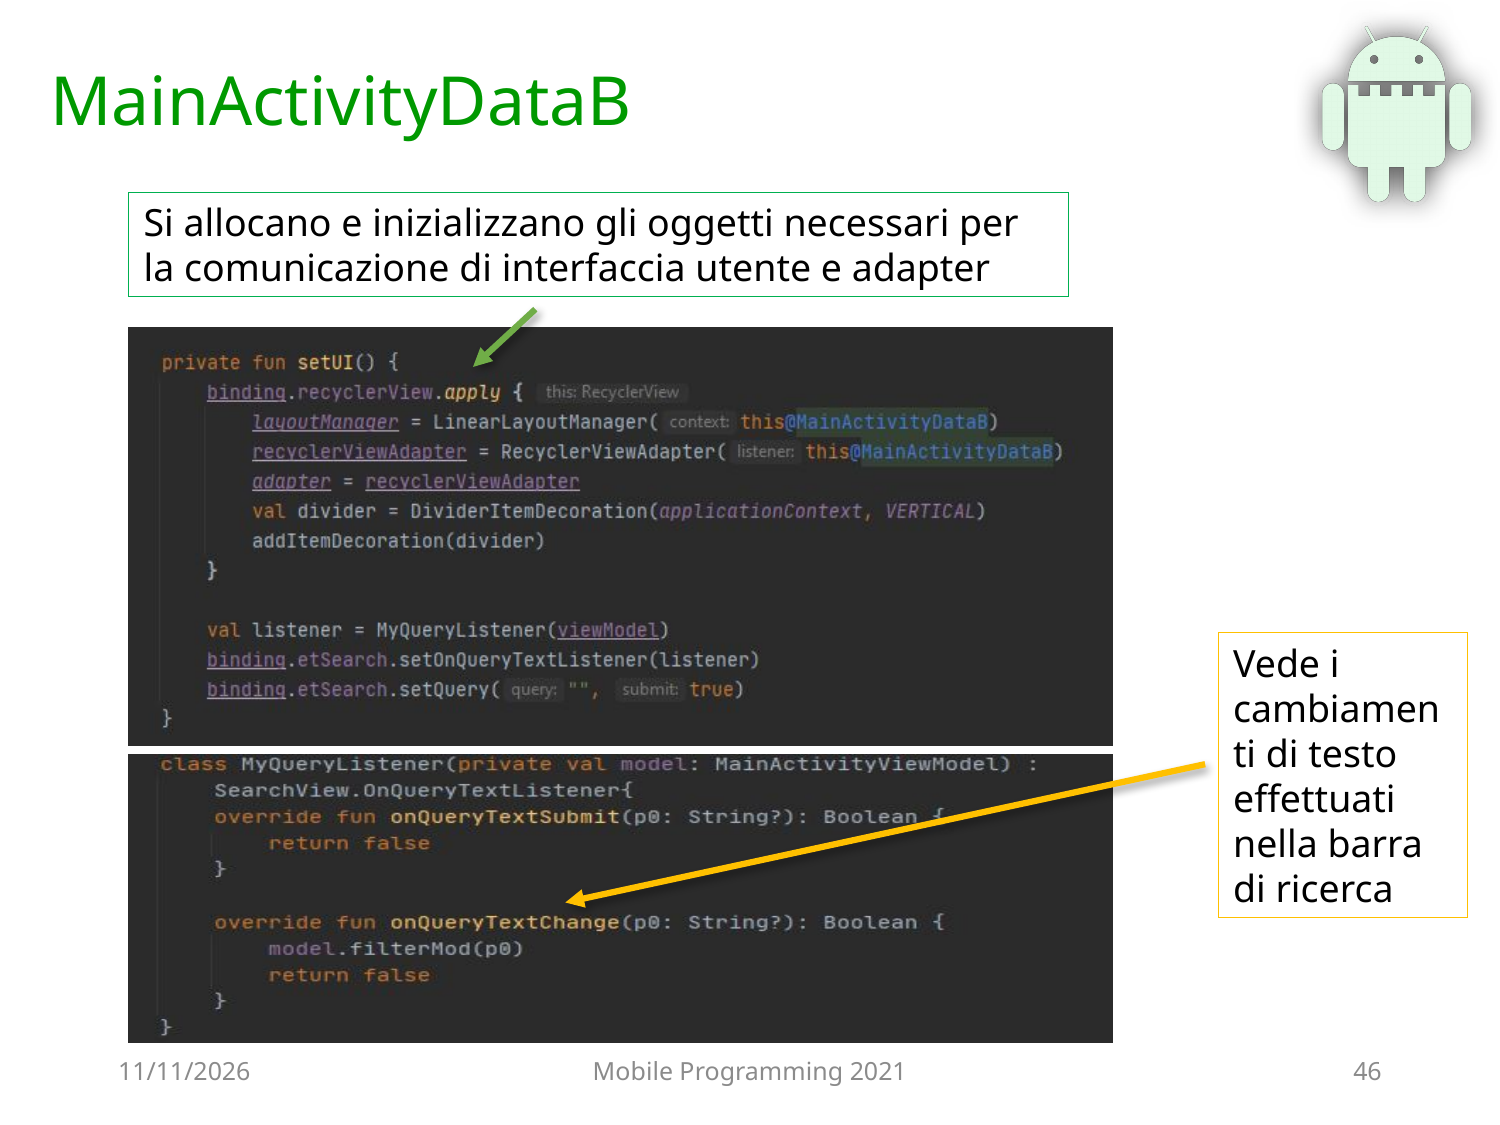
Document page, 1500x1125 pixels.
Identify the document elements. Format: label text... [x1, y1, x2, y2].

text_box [565, 764, 1206, 903]
picture [1318, 22, 1475, 59]
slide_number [103, 1042, 441, 1103]
picture [128, 754, 1113, 1043]
title MainActivityDataB [35, 59, 1500, 148]
footer Mobile Programming 2021 [496, 1043, 1004, 1103]
text_box Si allocano e inizializzano gli oggetti necessari per la comunicazione di interfaccia utente e adapter [128, 192, 1069, 297]
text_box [473, 309, 536, 367]
picture [1318, 148, 1475, 206]
slide_number 46 [1059, 1042, 1397, 1103]
text_box Vede i cambiamenti di testo effettuati nella barra di ricerca [1218, 632, 1468, 918]
picture [128, 327, 1113, 746]
